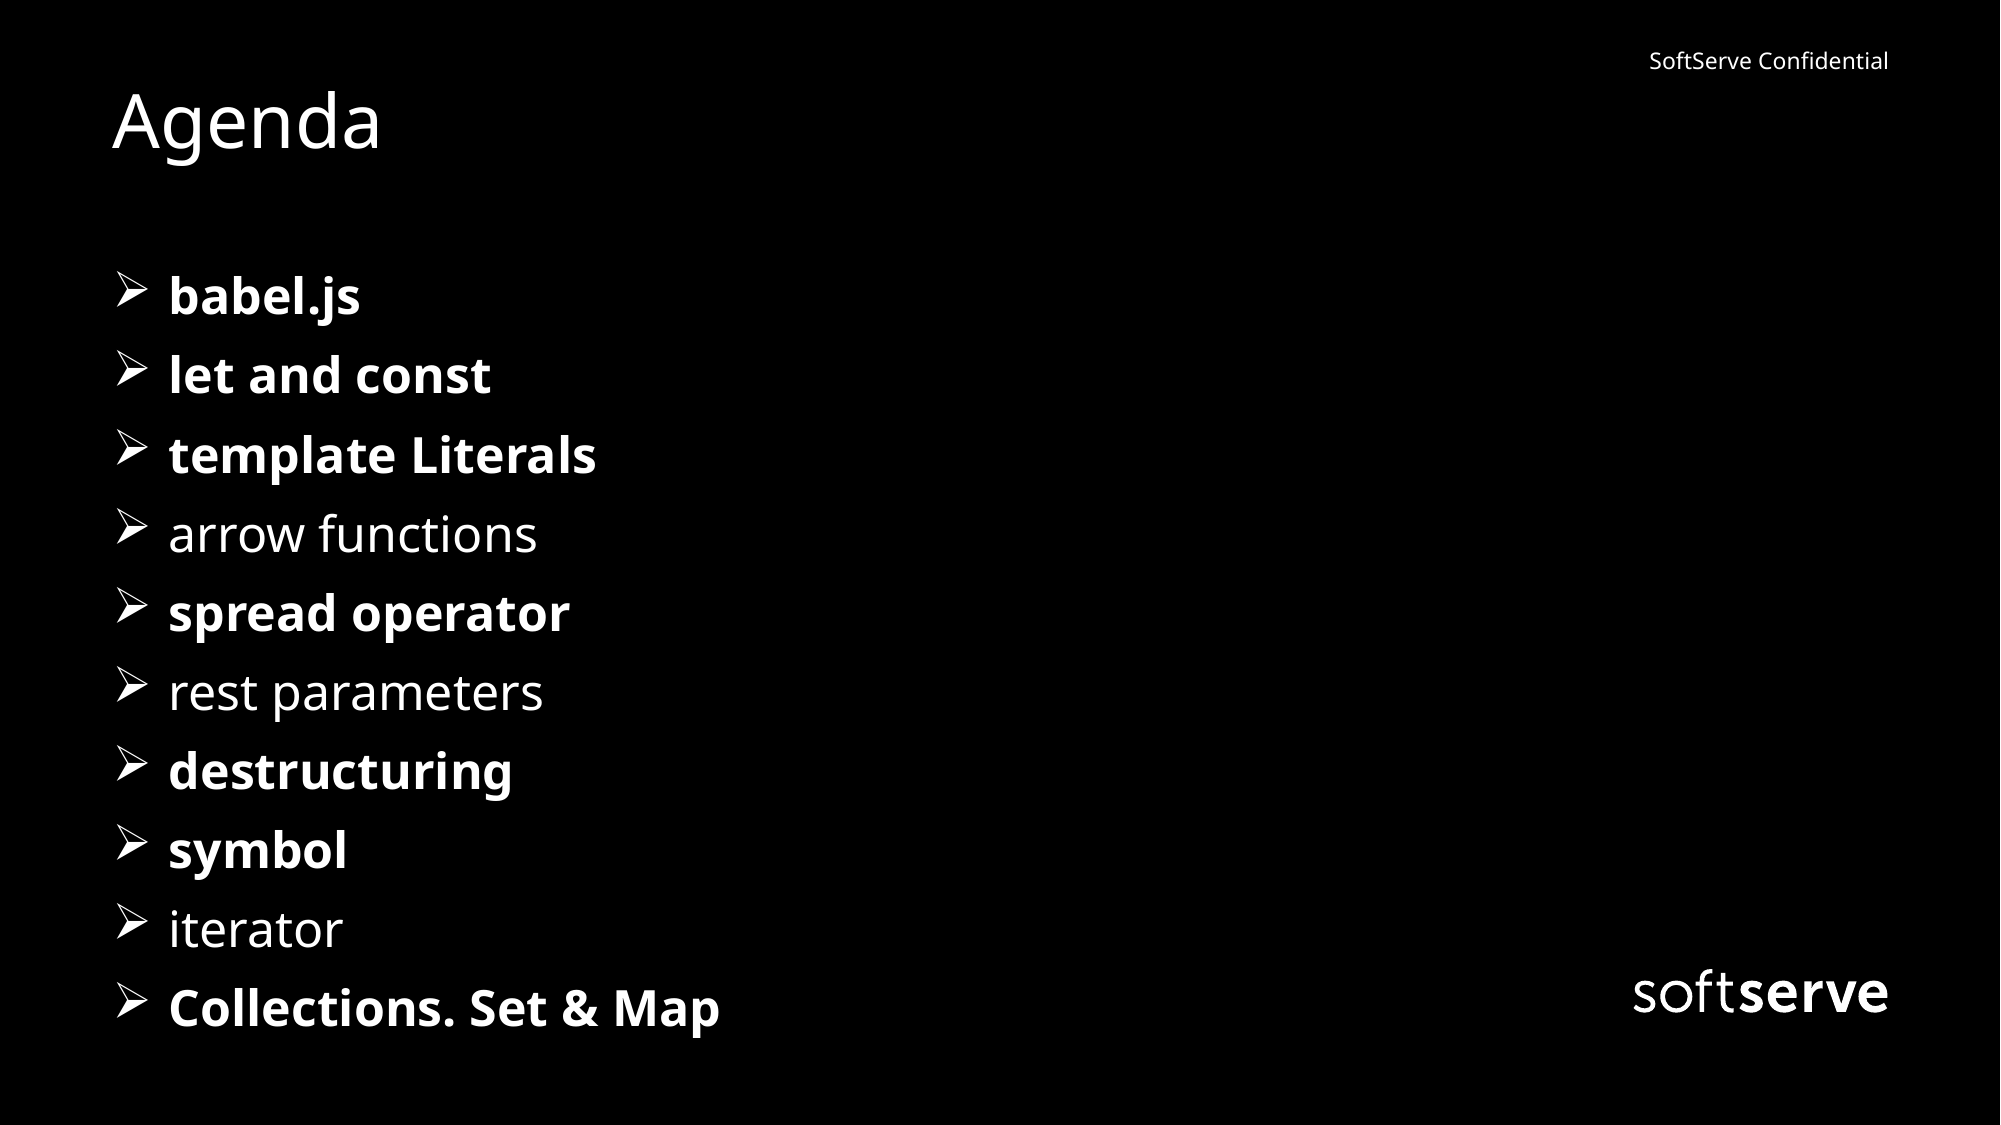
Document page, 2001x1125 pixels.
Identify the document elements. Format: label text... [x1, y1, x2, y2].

title Agenda [112, 76, 1888, 190]
list babel.js let and const template Literals arrow functions spread operator rest parameters destructuring symbol iterator Collections. Set & Map [112, 264, 1888, 827]
